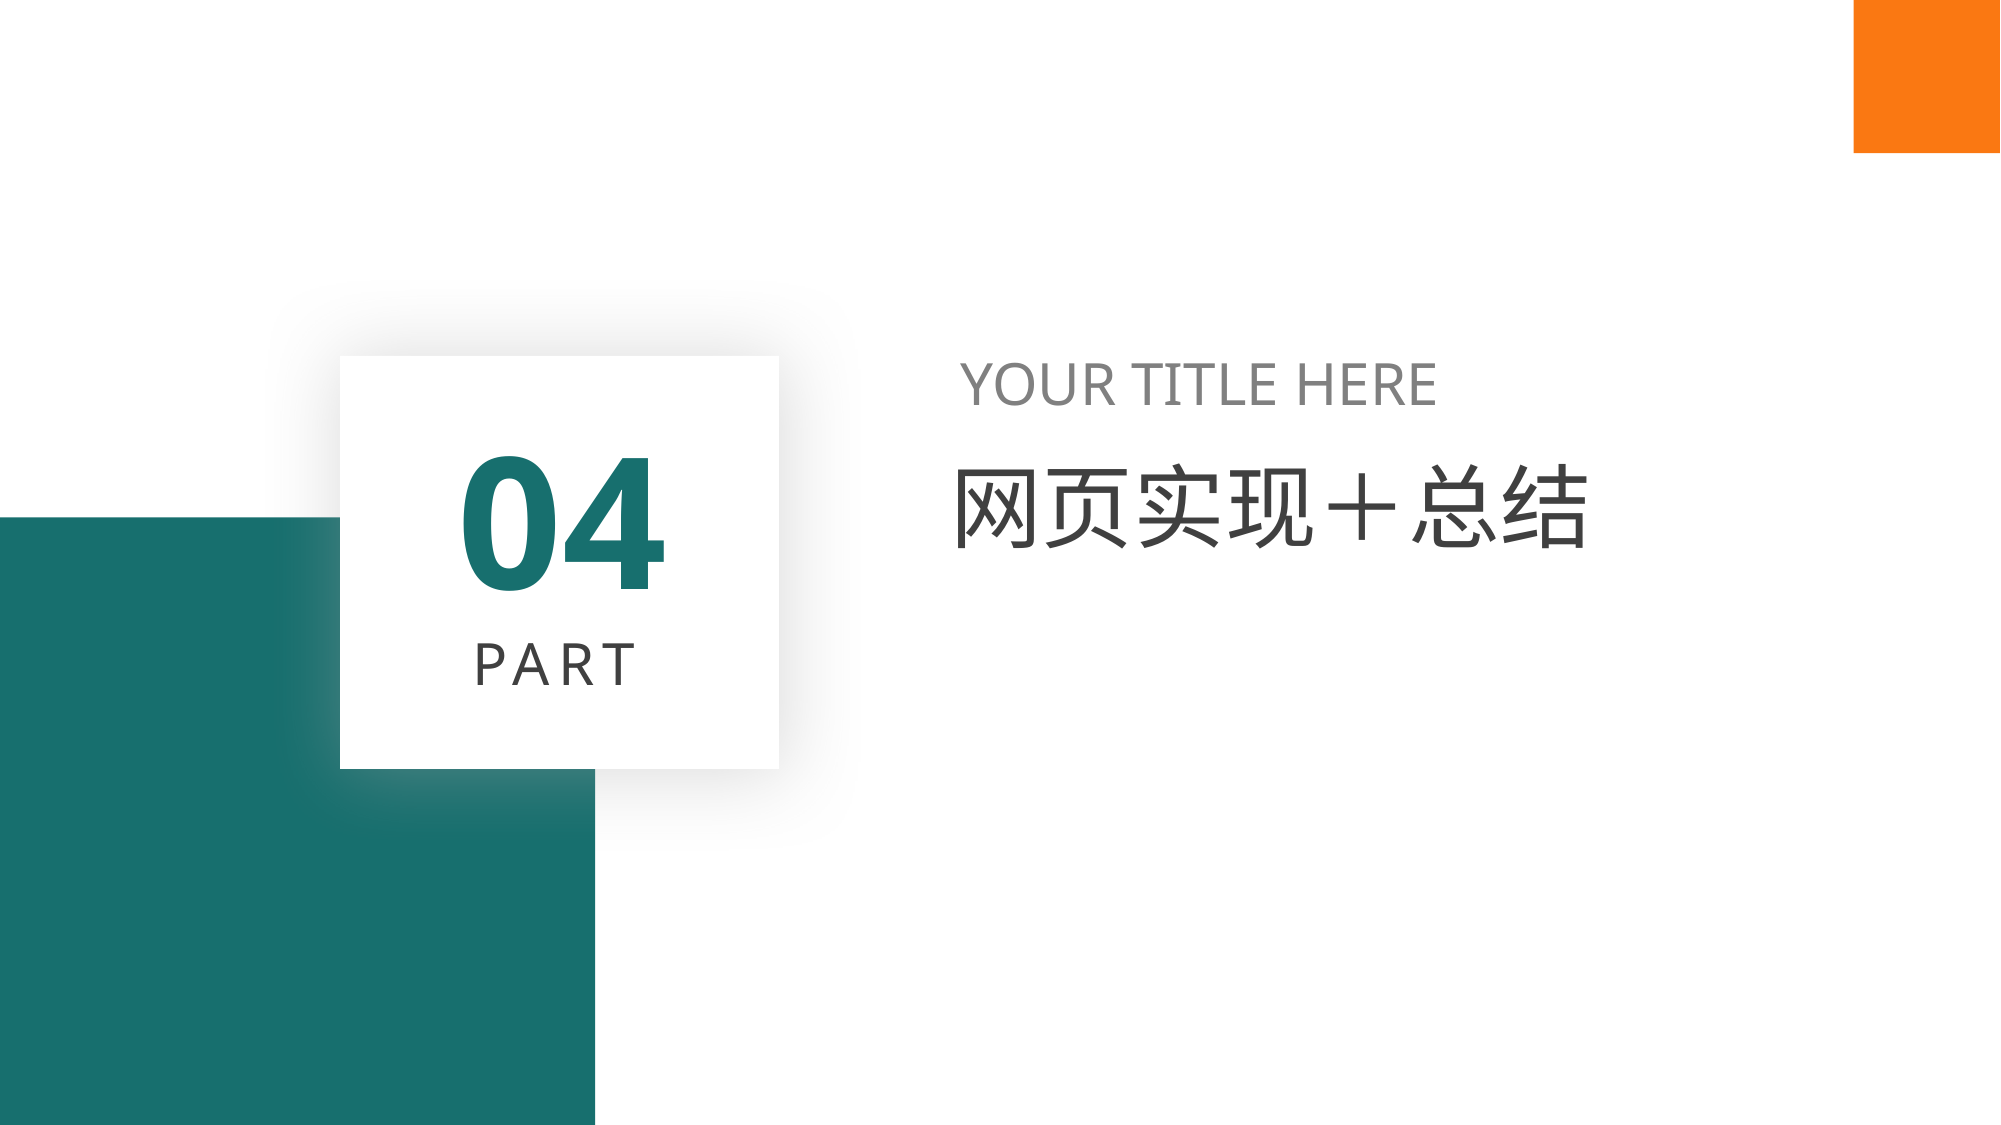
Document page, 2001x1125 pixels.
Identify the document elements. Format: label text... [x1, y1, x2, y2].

text_box [1853, 0, 2000, 154]
text_box 网页实现＋总结 [935, 442, 1689, 567]
text_box 04 [443, 398, 683, 634]
text_box [339, 355, 780, 770]
text_box [0, 516, 596, 1125]
text_box PART [457, 620, 682, 705]
text_box YOUR TITLE HERE [945, 339, 1497, 428]
